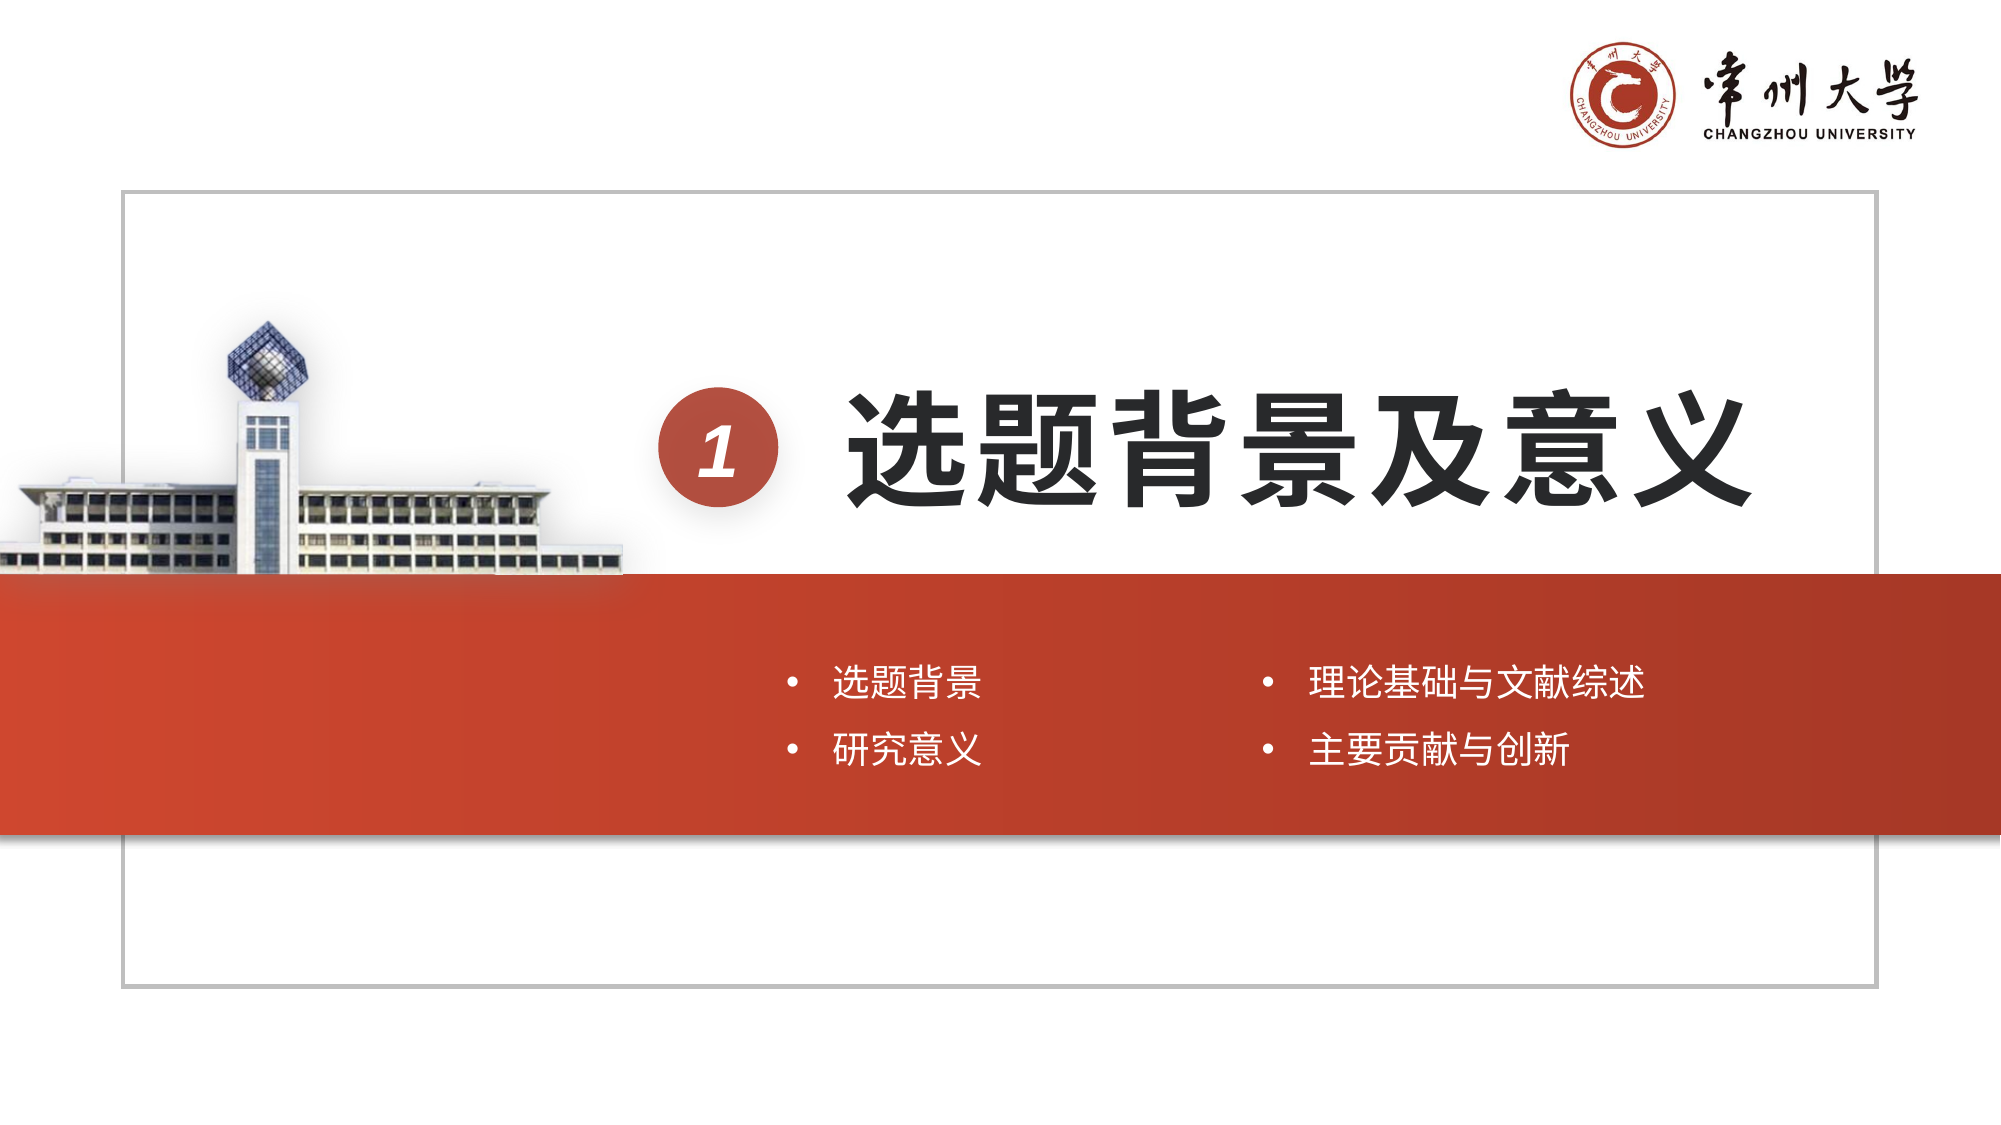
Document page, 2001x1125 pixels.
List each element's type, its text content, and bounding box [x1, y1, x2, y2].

picture [0, 319, 623, 575]
text_box [122, 191, 1878, 574]
text_box 选题背景及意义 [829, 364, 1772, 529]
text_box [122, 848, 1878, 987]
text_box 选题背景 研究意义 [771, 628, 1188, 779]
text_box 理论基础与文献综述 主要贡献与创新 [1246, 628, 1664, 779]
text_box [0, 574, 2000, 835]
text_box 1 [658, 387, 779, 508]
picture [1557, 36, 1945, 152]
